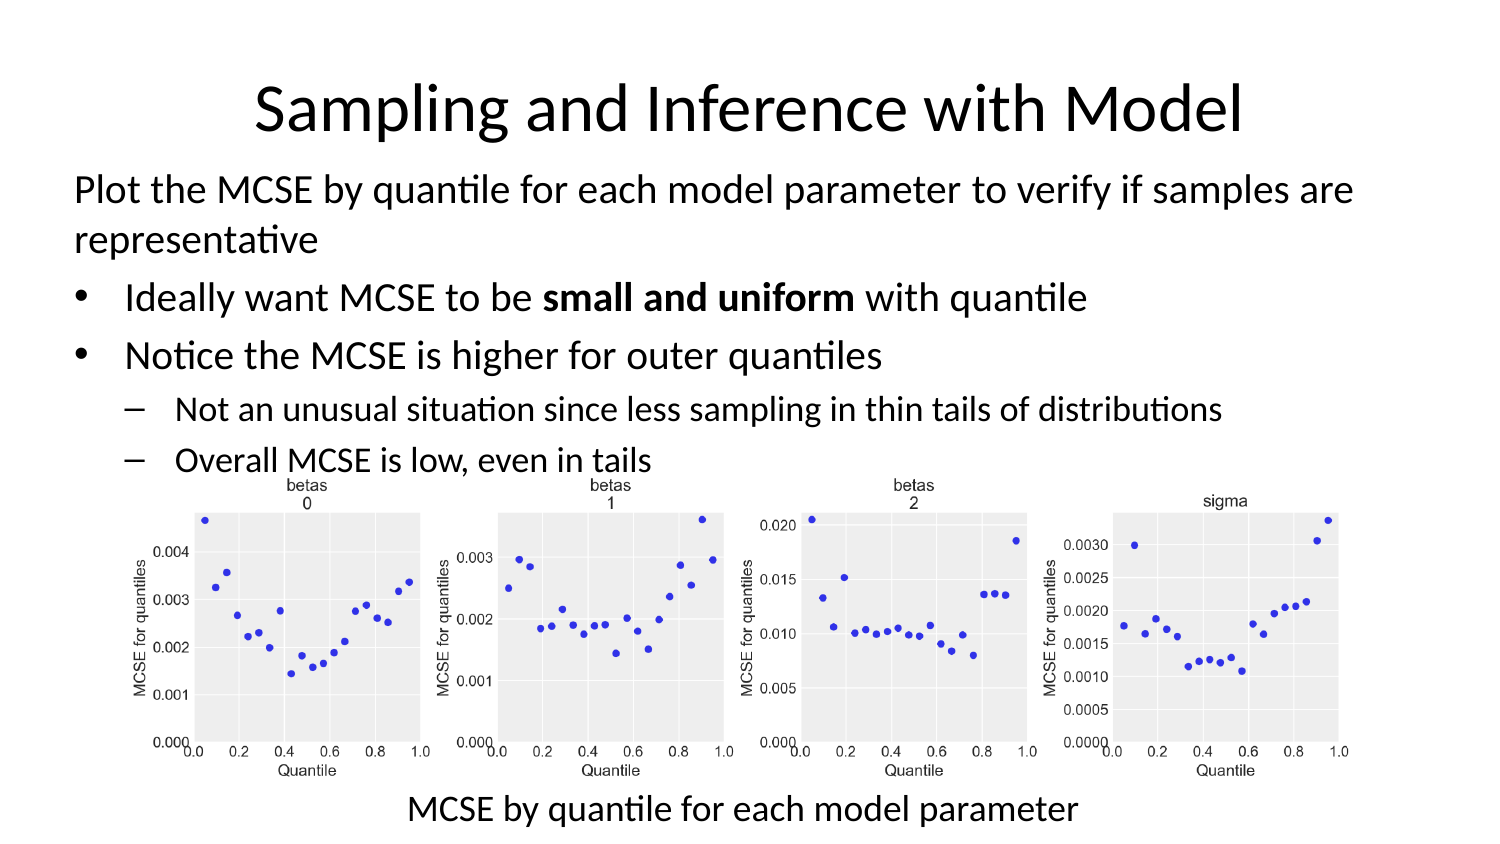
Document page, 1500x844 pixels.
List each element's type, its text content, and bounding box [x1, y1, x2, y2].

text_box MCSE by quantile for each model parameter [188, 789, 1299, 844]
picture [127, 478, 1351, 781]
list Plot the MCSE by quantile for each model parameter to verify if samples are representative Ideally want MCSE to be small and uniform with quantile Notice the MCSE is higher for outer quantiles Not an unusual situation since less sampling in thin tails of distributions Overall MCSE is low, even in tails [59, 155, 1410, 489]
title Sampling and Inference with Model [75, 33, 1425, 175]
